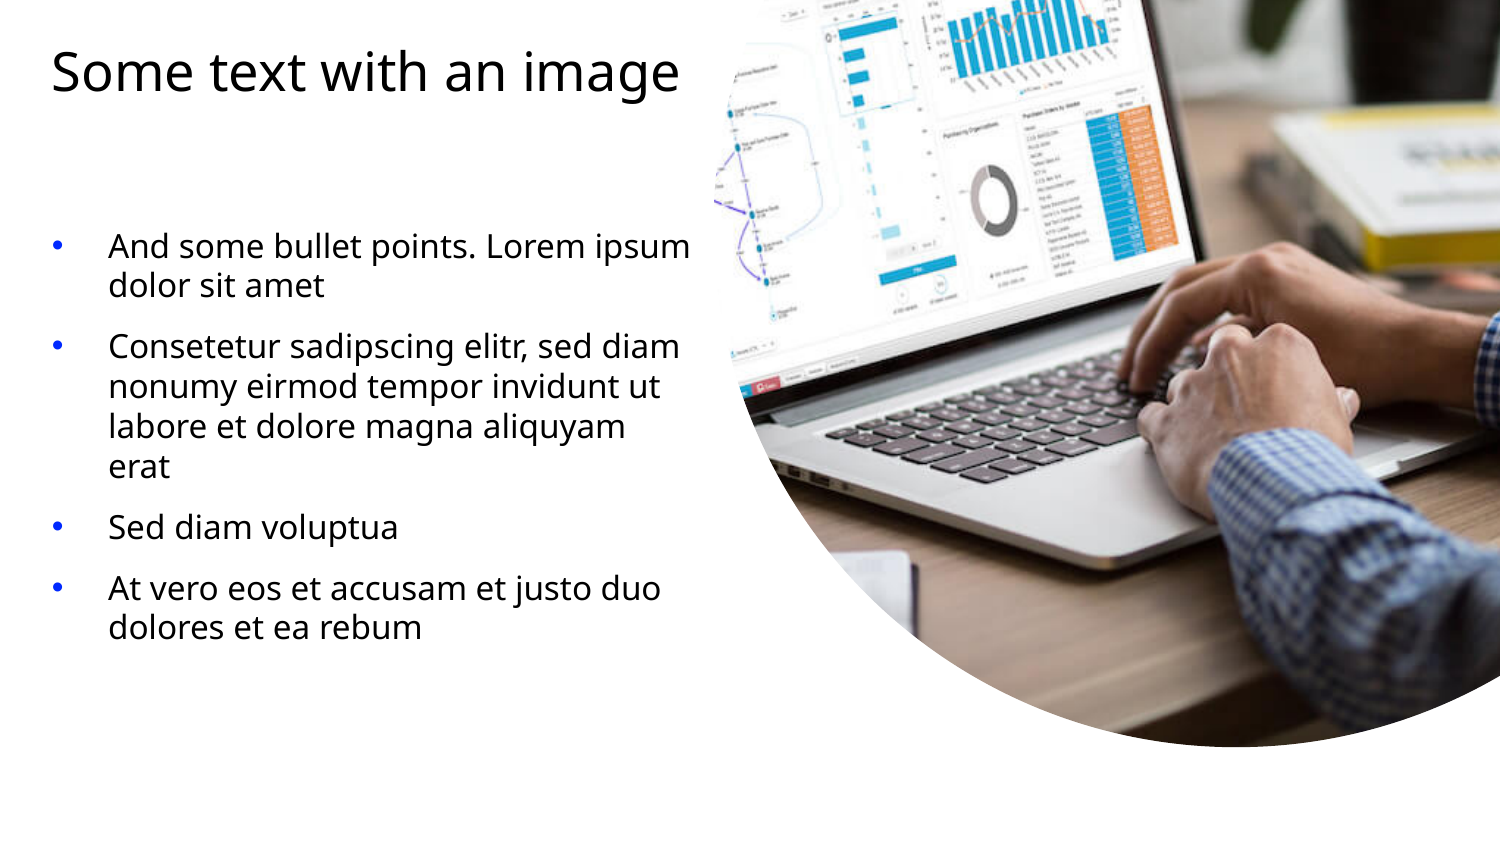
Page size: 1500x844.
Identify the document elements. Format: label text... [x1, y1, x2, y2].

picture [713, 0, 1500, 748]
title Some text with an image [51, 45, 695, 171]
list And some bullet points. Lorem ipsum dolor sit amet Consetetur sadipscing elitr, sed diam nonumy eirmod tempor invidunt ut labore et dolore magna aliquyam erat Sed diam voluptua At vero eos et accusam et justo duo dolores et ea rebum [51, 224, 695, 760]
